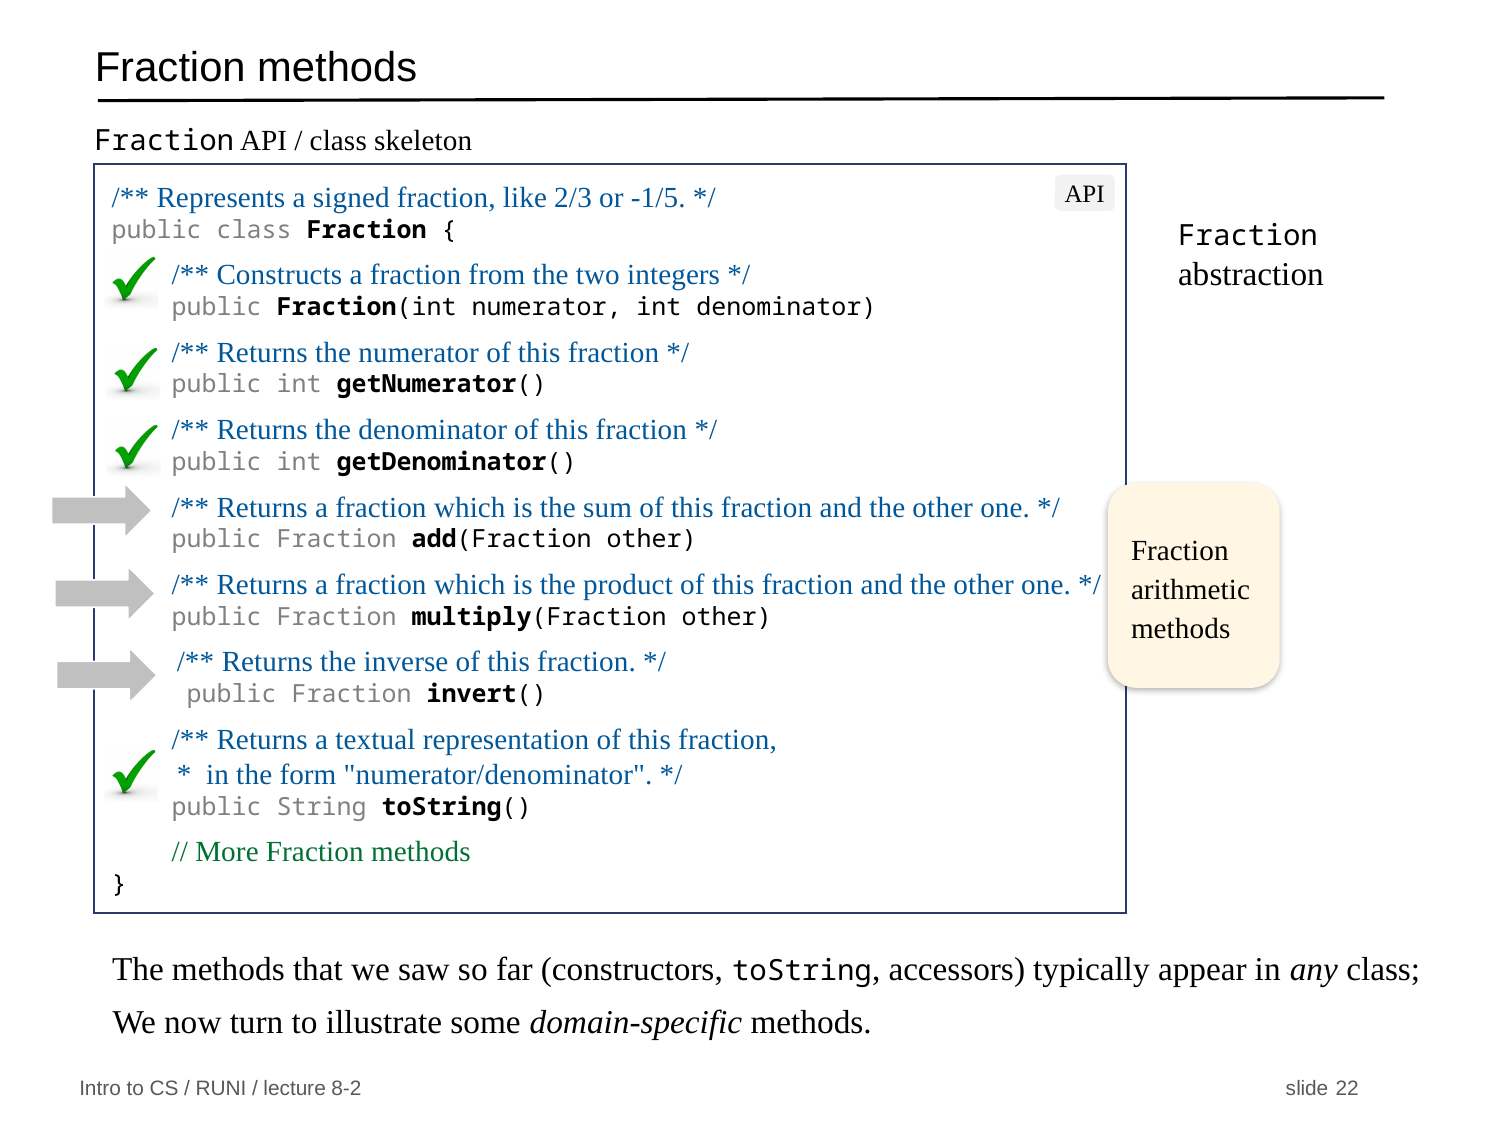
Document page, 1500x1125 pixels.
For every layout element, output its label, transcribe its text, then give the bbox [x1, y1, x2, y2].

text_box Fraction arithmetic methods [1107, 482, 1281, 689]
picture [103, 747, 159, 802]
text_box [54, 566, 156, 622]
text_box [56, 647, 157, 703]
picture [105, 345, 161, 400]
list The methods that we saw so far (constructors, toString, accessors) typically appear in any class; We now turn to illustrate some domain-specific methods. [79, 939, 1499, 1070]
text_box [51, 485, 152, 538]
text_box Fraction abstraction [1163, 209, 1396, 299]
title Fraction methods [79, 33, 1371, 109]
picture [103, 254, 159, 309]
text_box API [1053, 173, 1116, 212]
text_box Fraction API / class skeleton [79, 113, 635, 164]
picture [106, 422, 161, 477]
text_box /** Represents a signed fraction, like 2/3 or -1/5. */ public class Fraction { /** Constructs a fraction from the two integers */ public Fraction(int numerator, int denominator) /** Returns the numerator of this fraction */ public int getNumerator() /** Returns the denominator of this fraction */ public int getDenominator() /** Returns a fraction which is the sum of this fraction and the other one. */ public Fraction add(Fraction other) /** Returns a fraction which is the product of this fraction and the other one. */ public Fraction multiply(Fraction other) /** Returns the inverse of this fraction. */ public Fraction invert() /** Returns a textual representation of this fraction, * in the form "numerator/denominator". */ public String toString() // More Fraction methods } [93, 164, 1126, 914]
